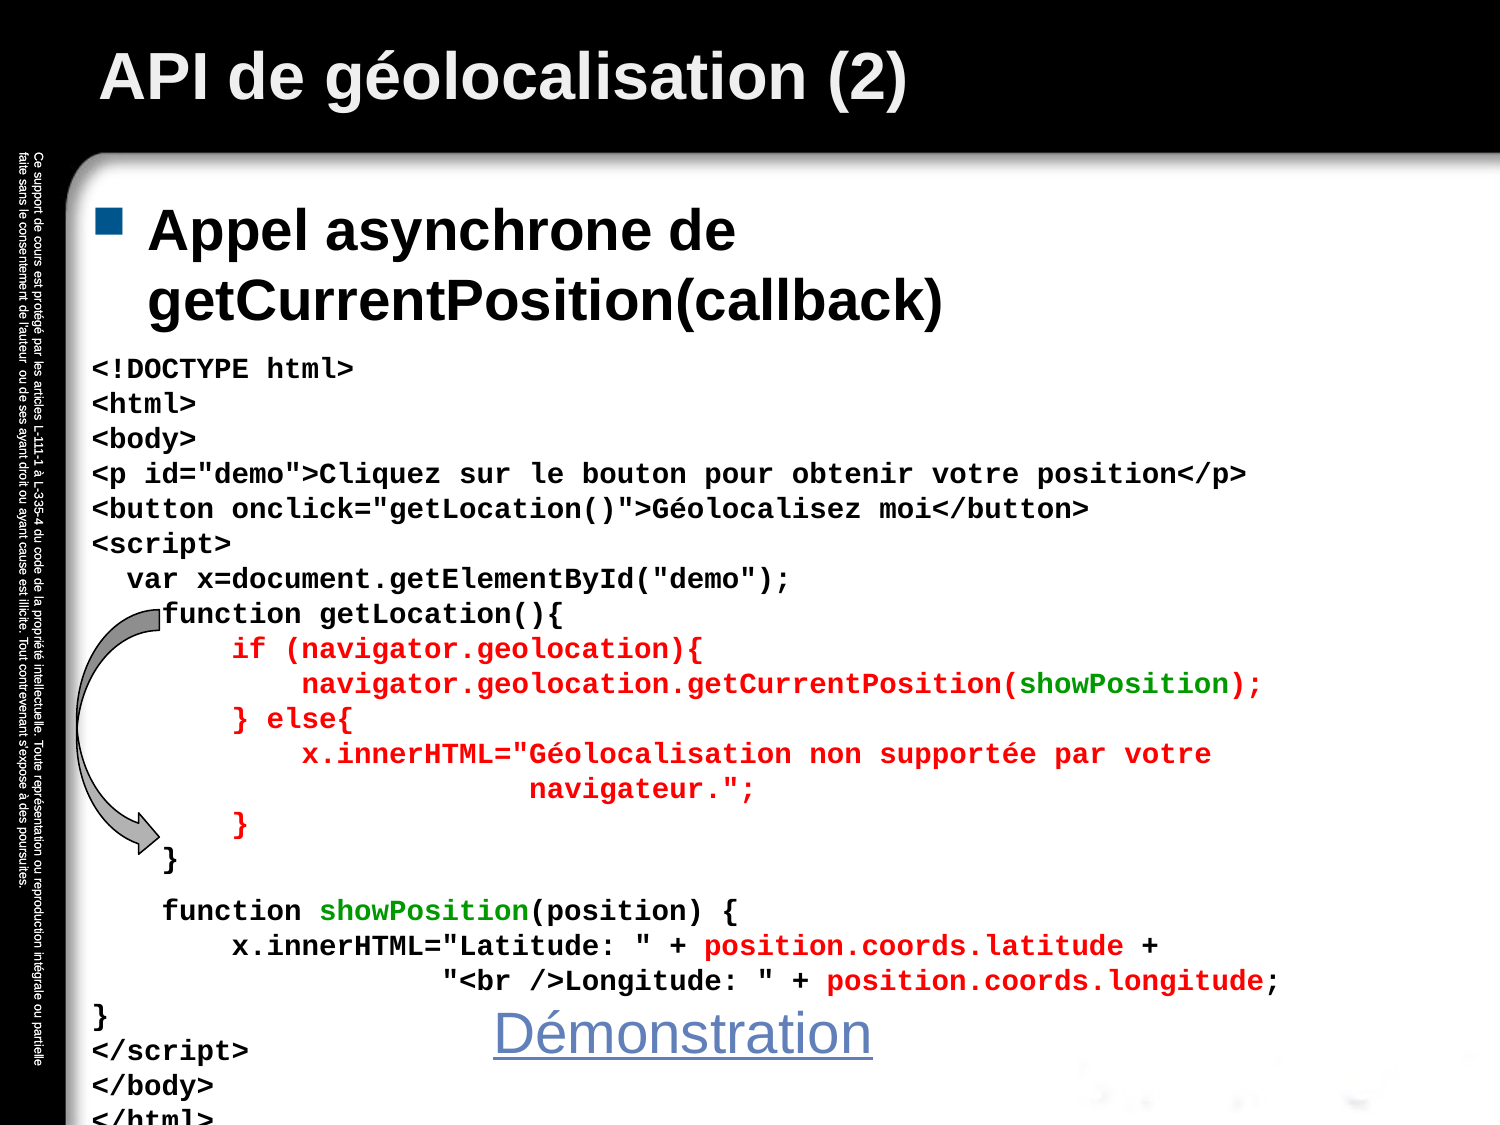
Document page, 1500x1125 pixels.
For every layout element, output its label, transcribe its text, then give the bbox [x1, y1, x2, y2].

text_box Démonstration [478, 987, 975, 1073]
picture [0, 0, 1500, 1125]
text_box [76, 609, 160, 855]
list Appel asynchrone de getCurrentPosition(callback) <!DOCTYPE html> <html> <body> <p id="demo">Cliquez sur le bouton pour obtenir votre position</p> <button onclick="getLocation()">Géolocalisez moi</button> <script> var x=document.getElementById("demo"); function getLocation(){ if (navigator.geolocation){ navigator.geolocation.getCurrentPosition(showPosition); } else{ x.innerHTML="Géolocalisation non supportée par votre navigateur."; } } function showPosition(position) { x.innerHTML="Latitude: " + position.coords.latitude + "<br />Longitude: " + position.coords.longitude; } </script> </body> </html> [76, 184, 1483, 960]
title API de géolocalisation (2) [83, 28, 1472, 117]
